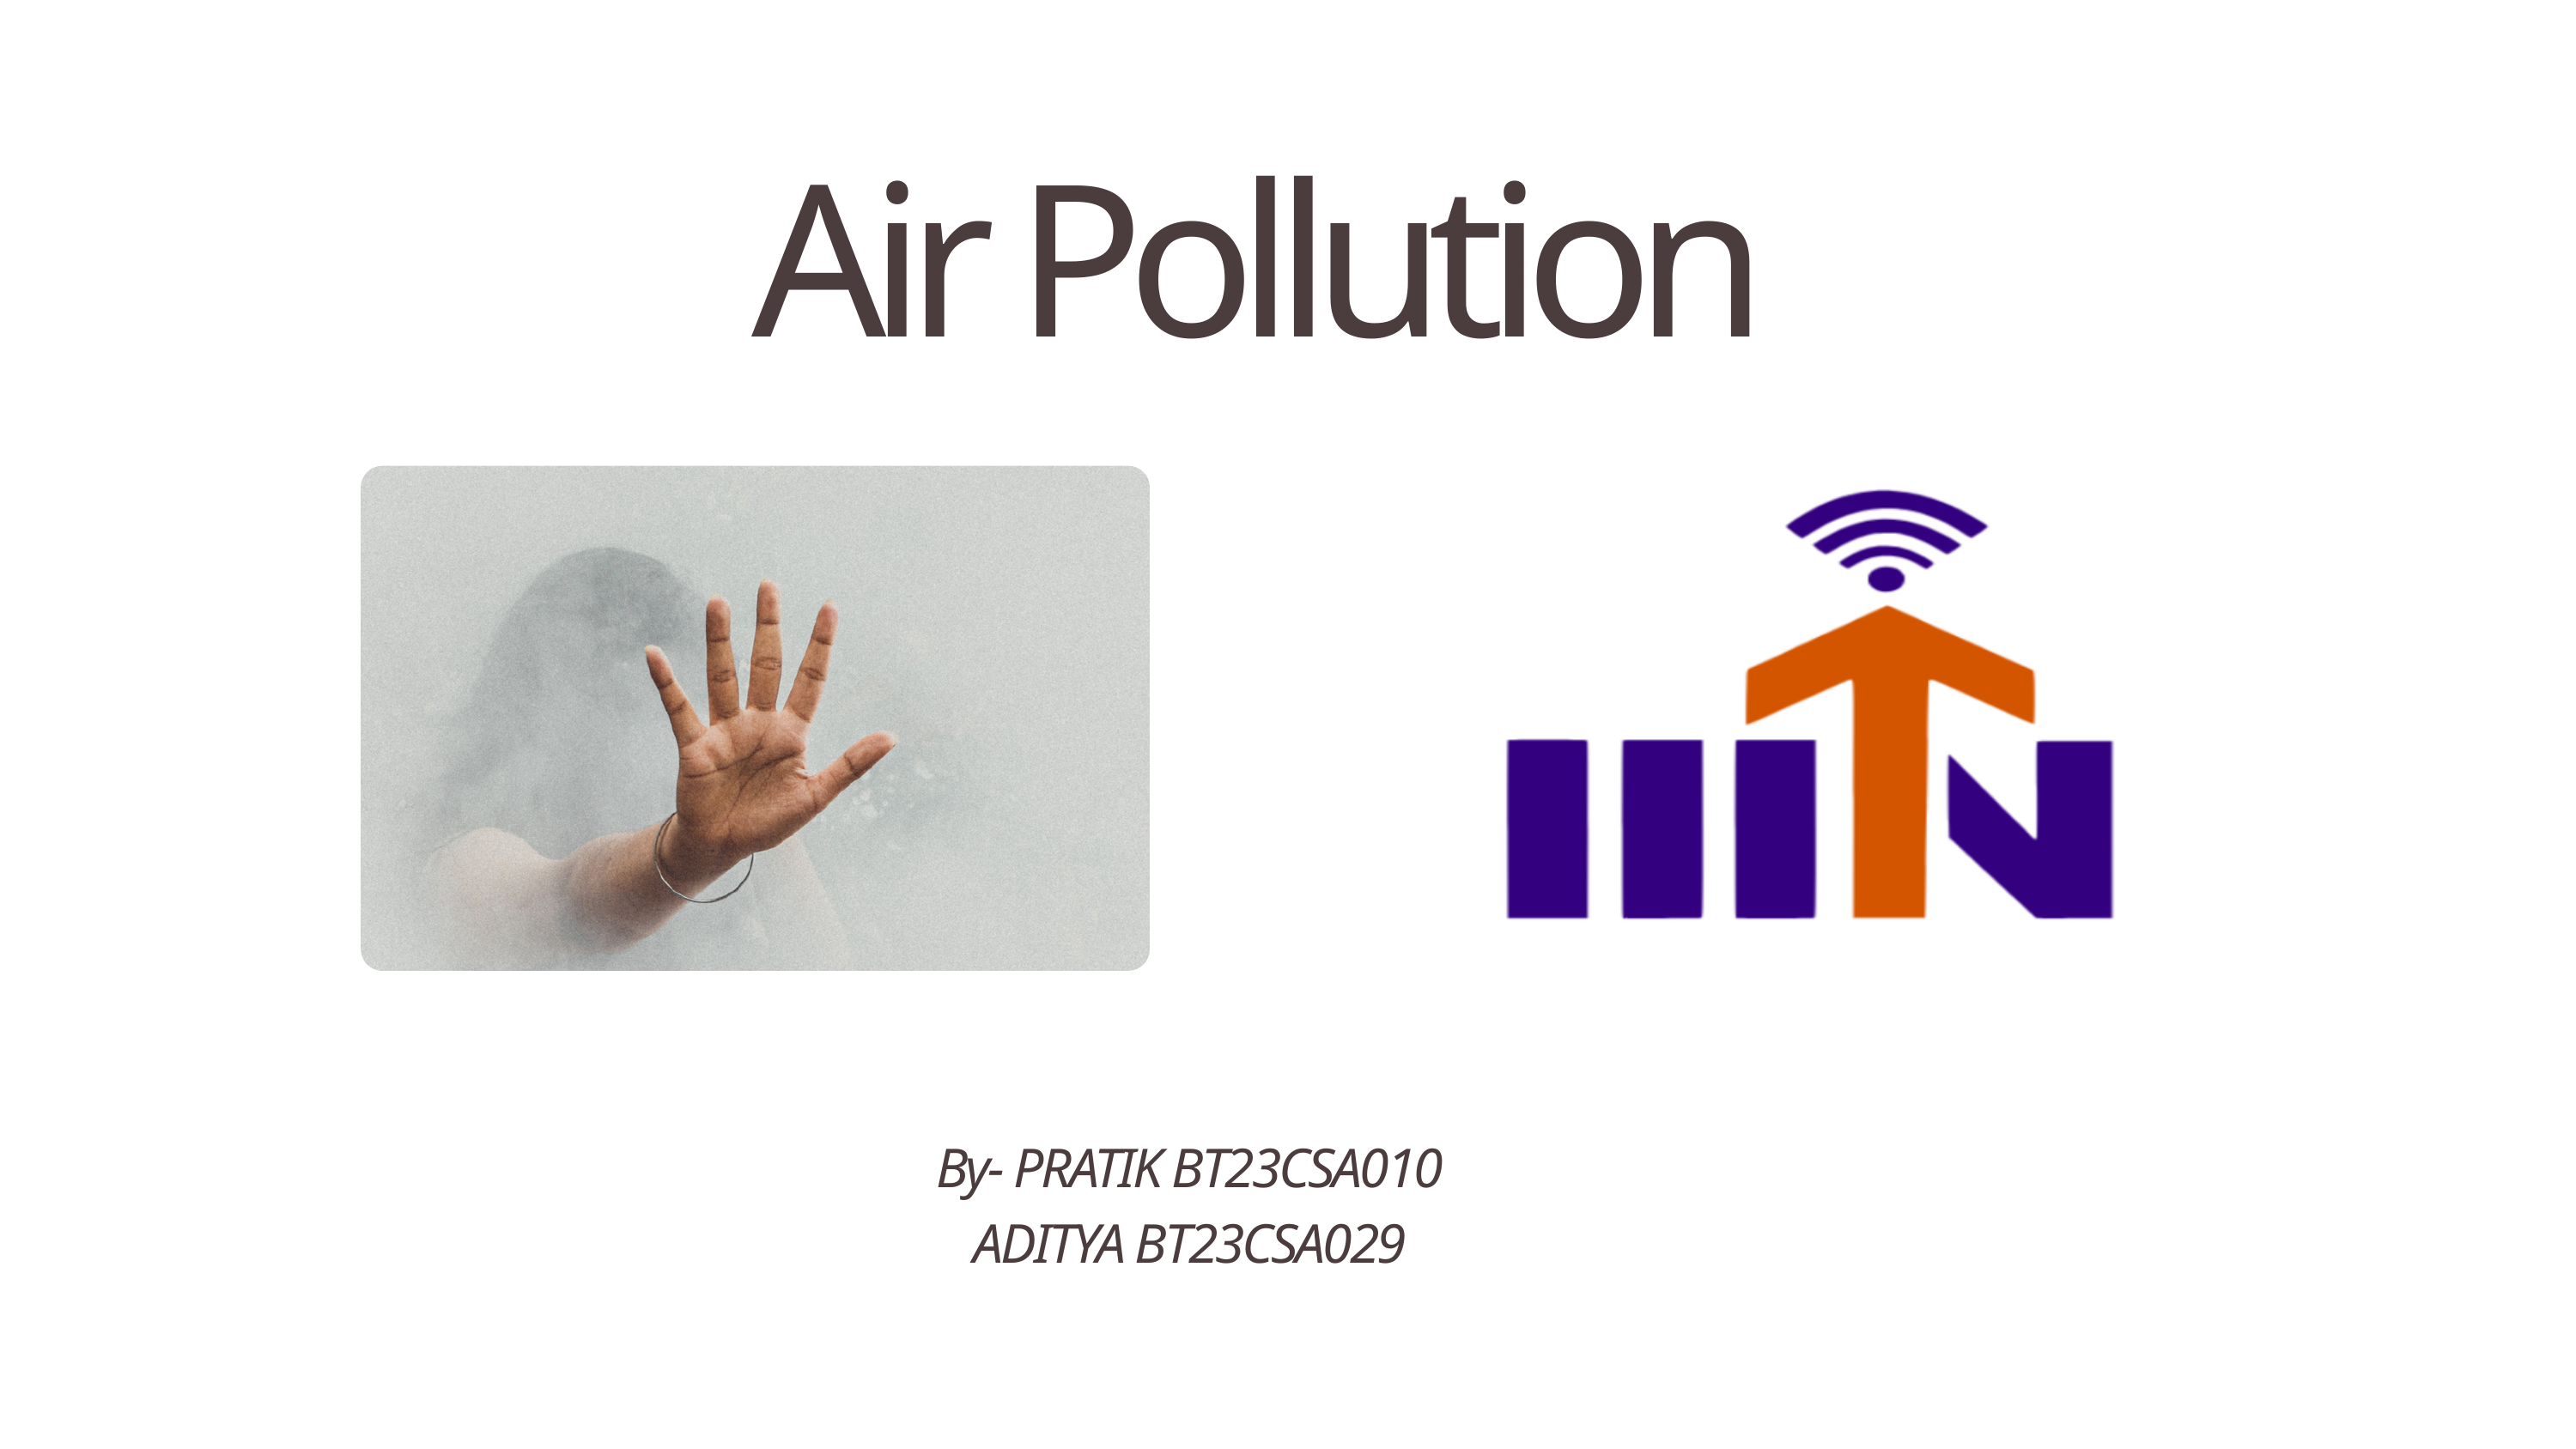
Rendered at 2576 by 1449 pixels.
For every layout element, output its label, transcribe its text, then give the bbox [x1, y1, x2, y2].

text_box [1431, 465, 2218, 983]
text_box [360, 465, 1151, 972]
text_box By- PRATIK BT23CSA010 ADITYA BT23CSA029 [474, 1123, 1905, 1274]
text_box Air Pollution [643, 82, 1875, 379]
